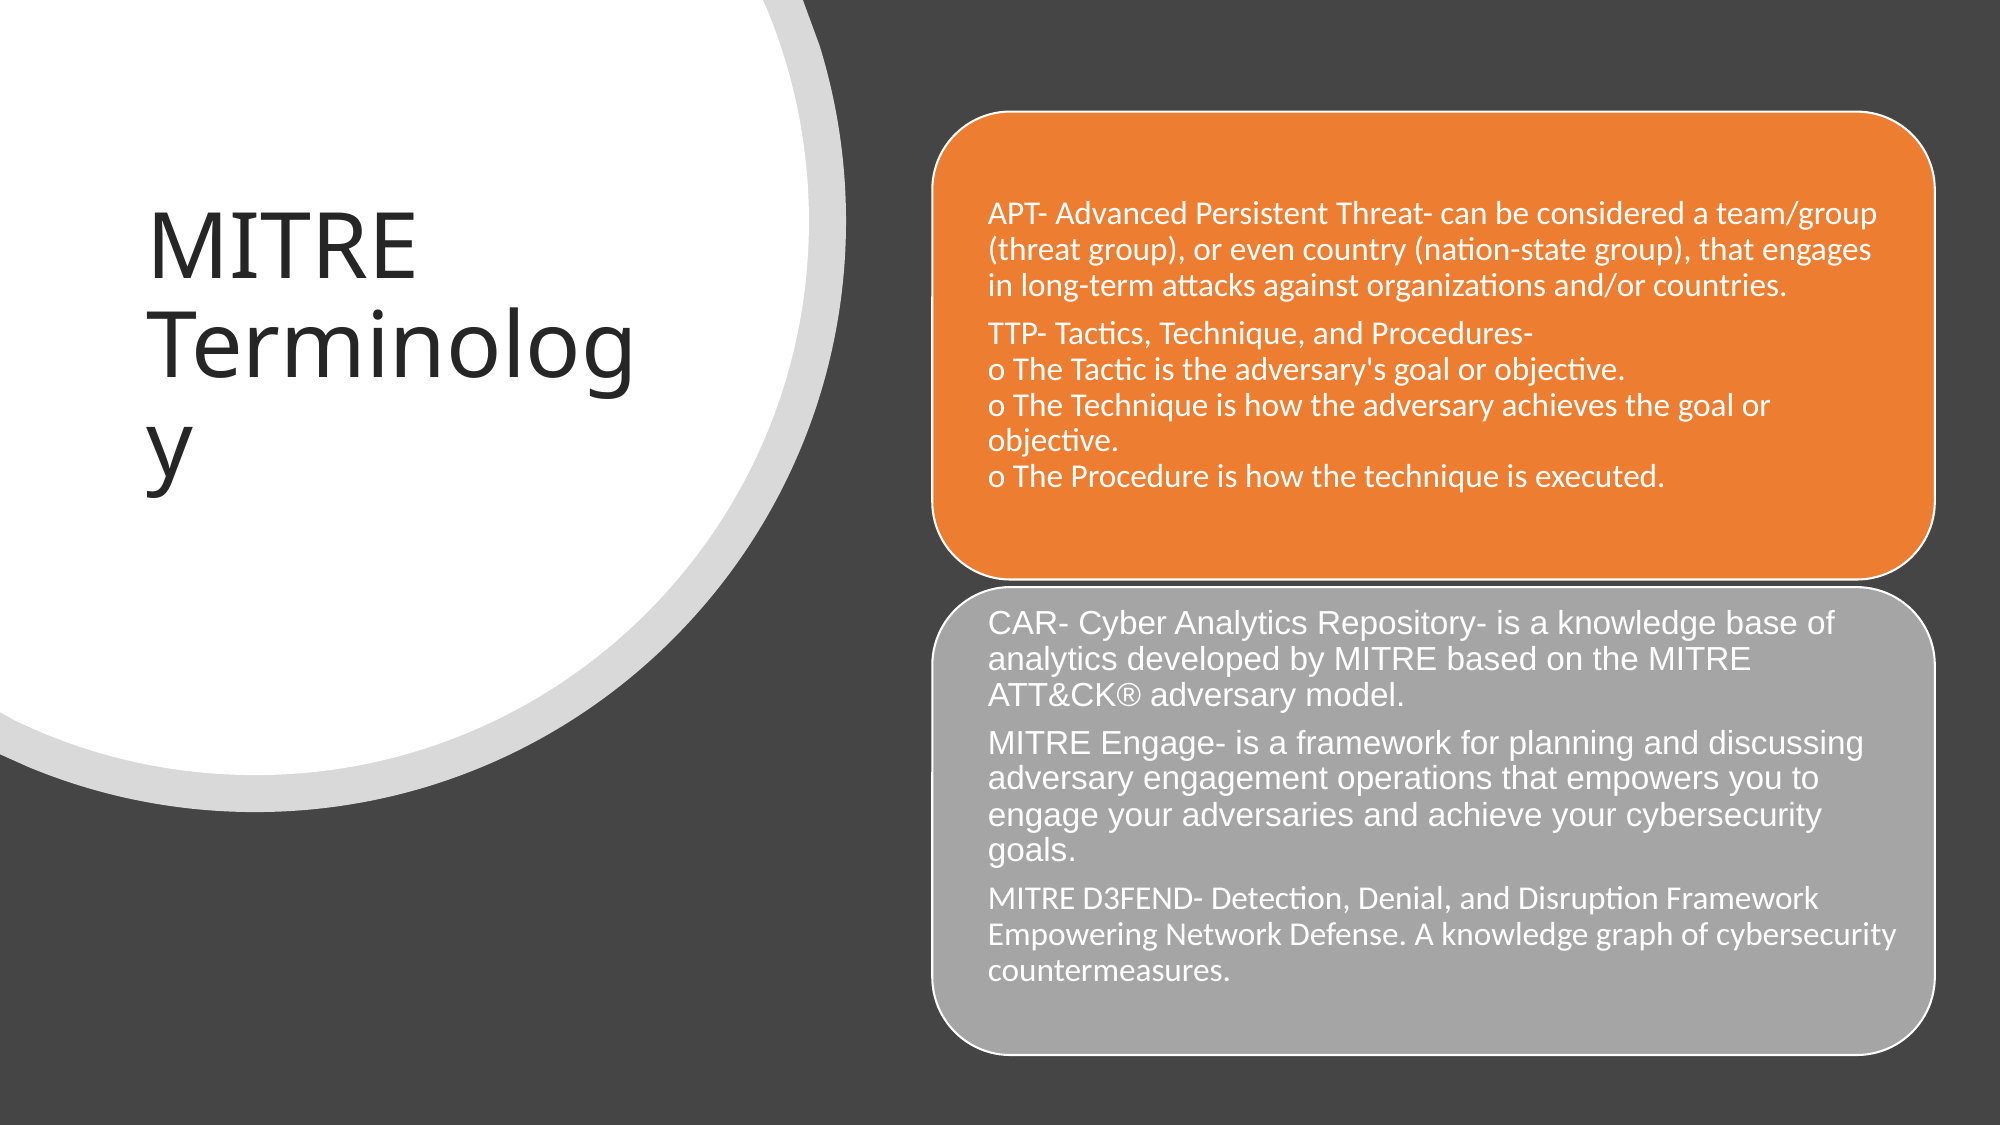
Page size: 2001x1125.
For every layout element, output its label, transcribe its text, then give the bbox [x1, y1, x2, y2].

text_box [0, 0, 810, 777]
title MITRE Terminology [131, 98, 660, 597]
text_box [0, 0, 848, 814]
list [932, 41, 1935, 1125]
